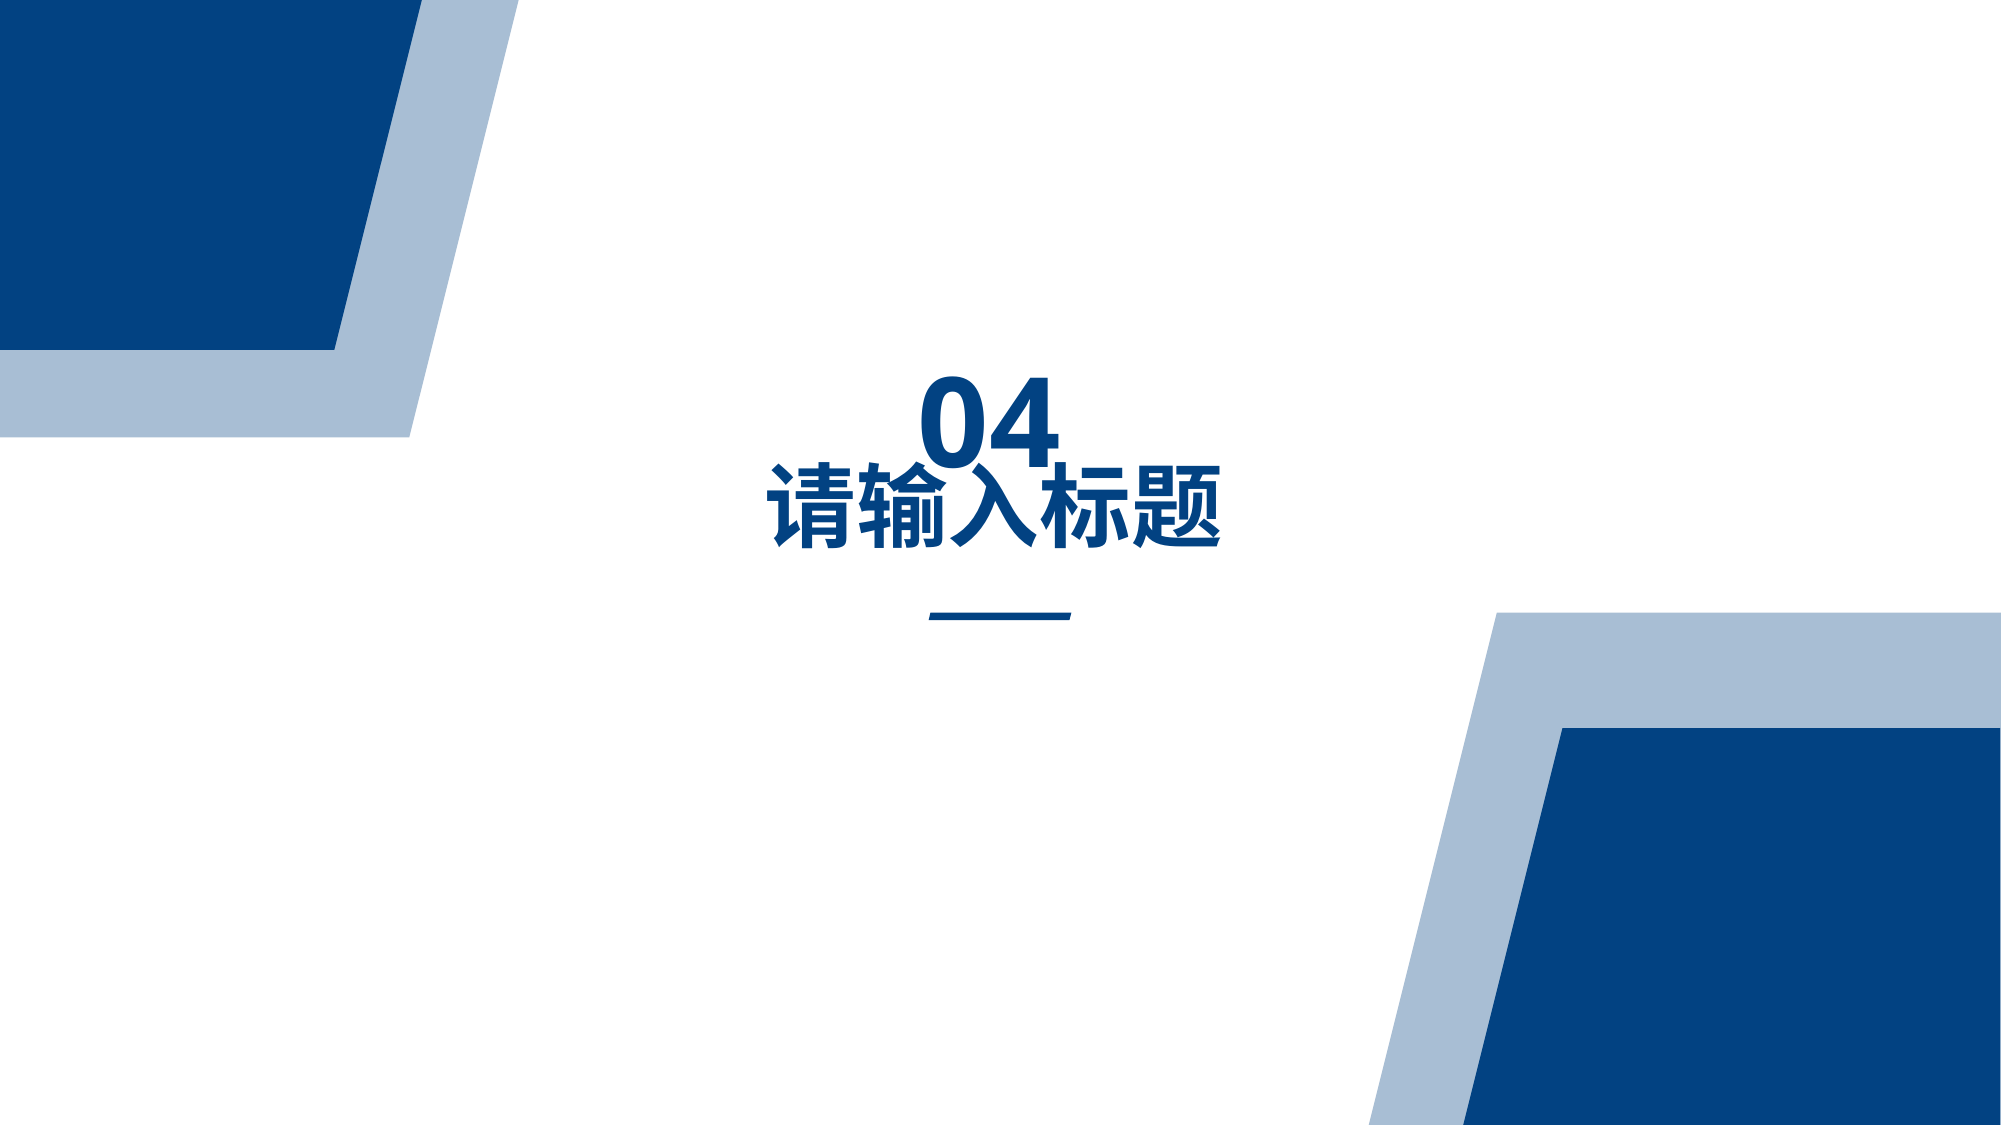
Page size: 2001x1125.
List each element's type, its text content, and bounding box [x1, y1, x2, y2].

list 04 [902, 352, 1098, 454]
list 请输入标题 [749, 454, 1251, 563]
